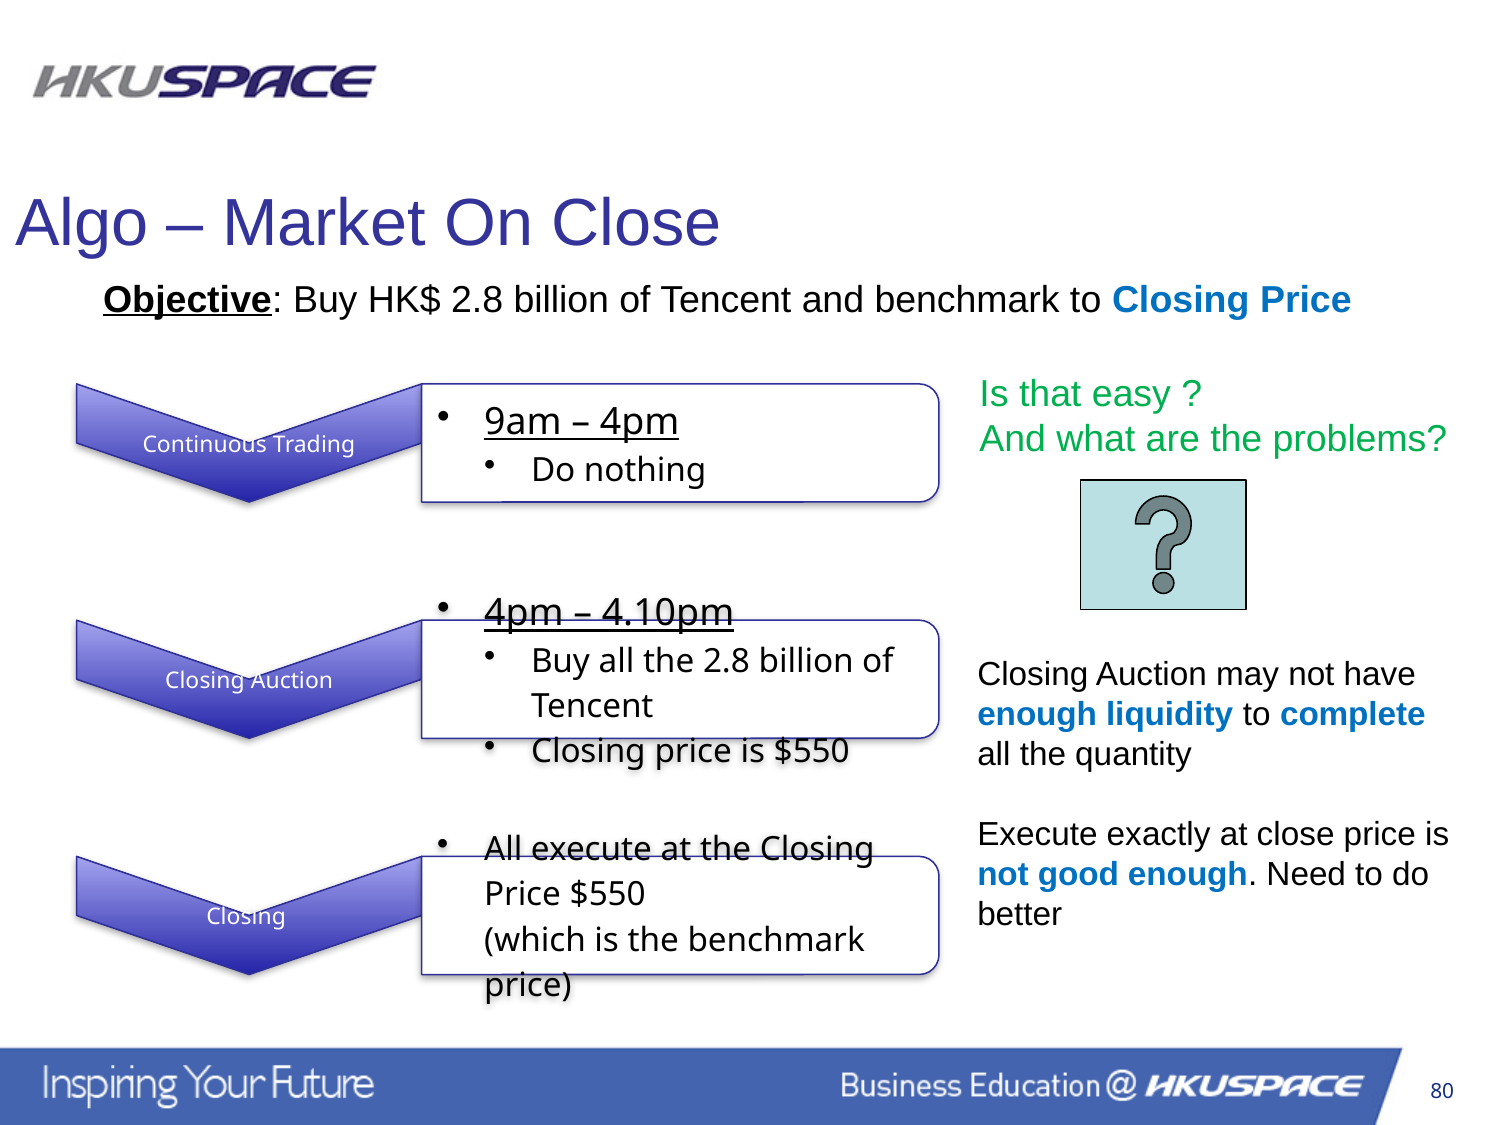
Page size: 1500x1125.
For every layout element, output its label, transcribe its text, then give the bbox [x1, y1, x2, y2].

picture [0, 0, 1500, 1125]
slide_number 80 [1415, 1070, 1499, 1125]
text_box [1080, 479, 1247, 610]
title Algo – Market On Close [0, 101, 1325, 266]
text_box Is that easy ? And what are the problems? [964, 361, 1482, 517]
text_box Objective: Buy HK$ 2.8 billion of Tencent and benchmark to Closing Price [88, 267, 1412, 350]
text_box Closing Auction may not have enough liquidity to complete all the quantity Execute exactly at close price is not good enough. Need to do better [962, 645, 1483, 940]
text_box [76, 383, 940, 975]
